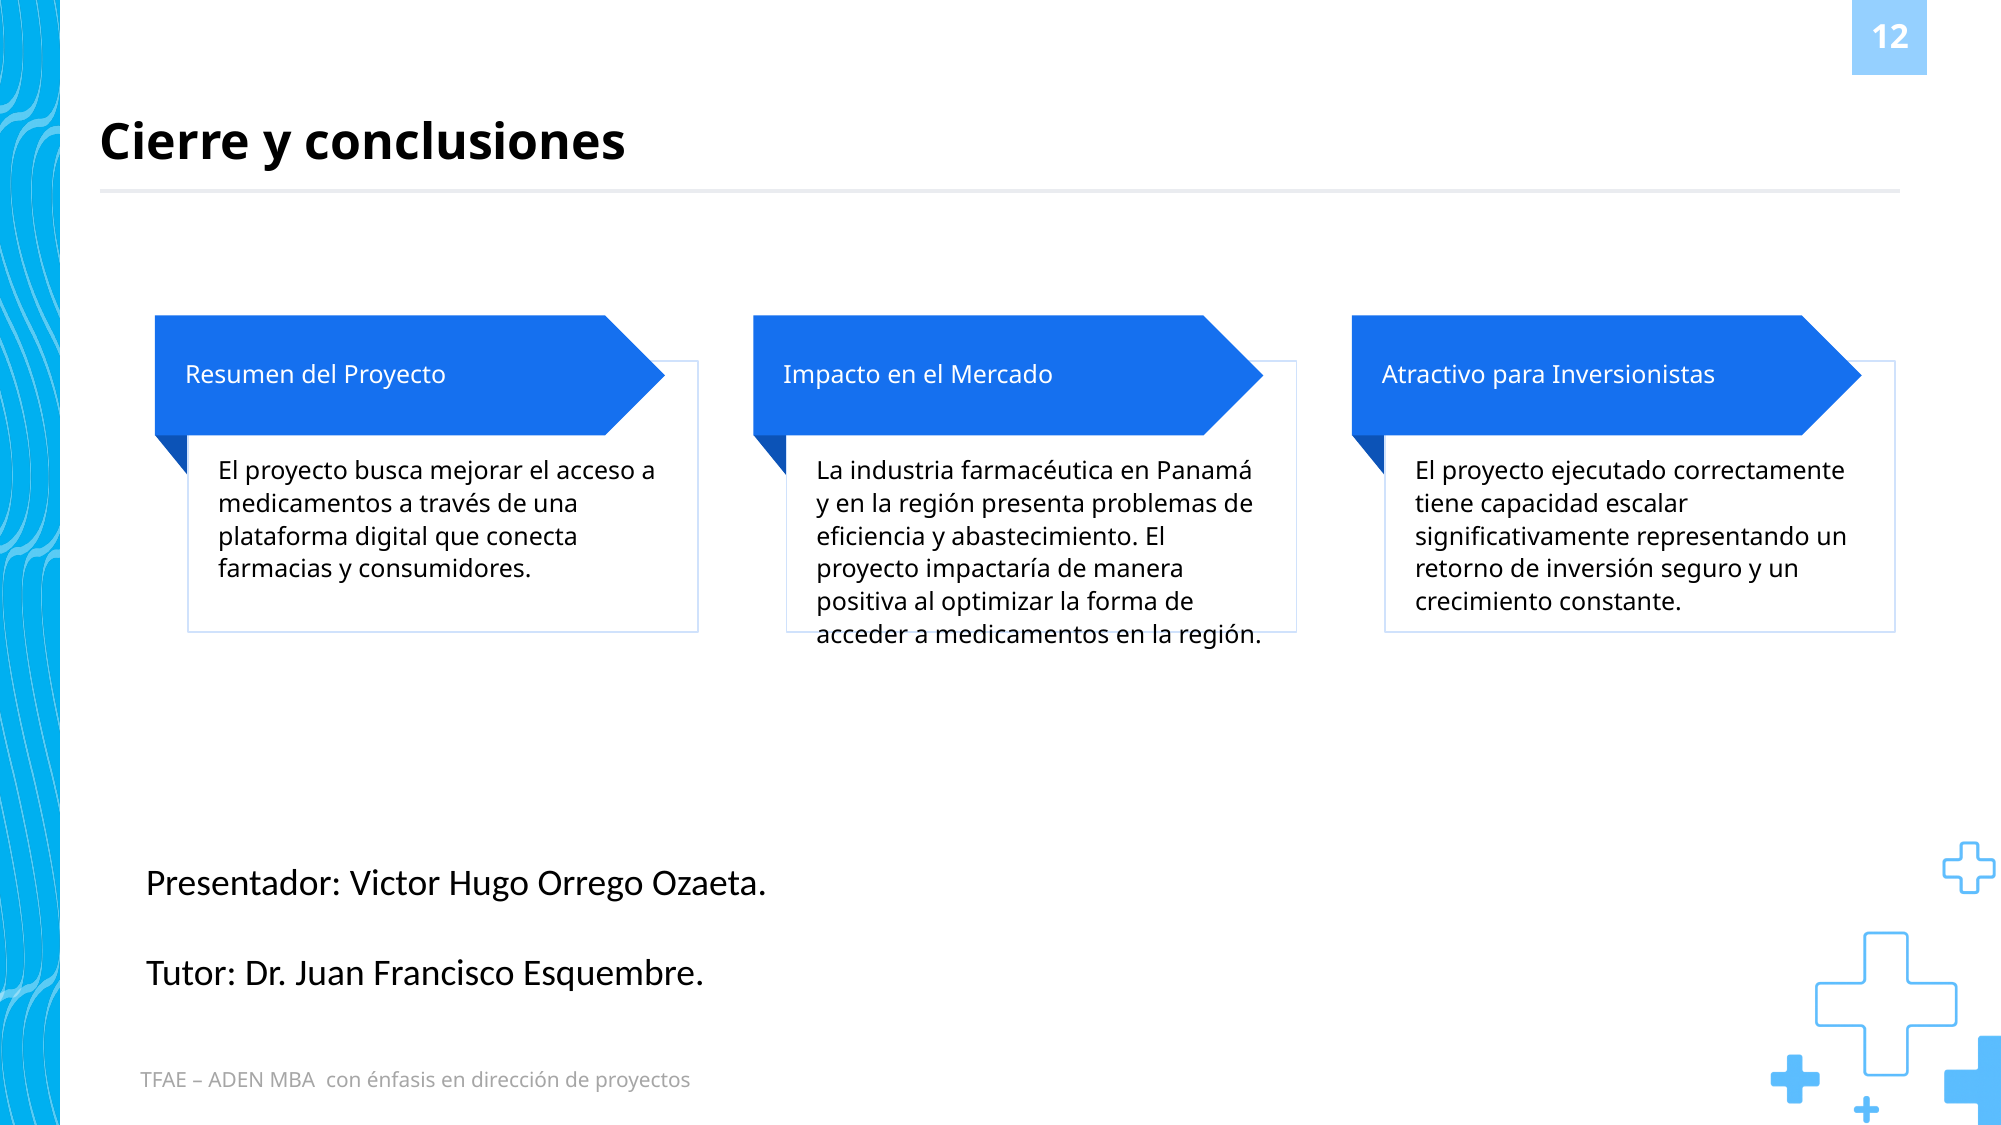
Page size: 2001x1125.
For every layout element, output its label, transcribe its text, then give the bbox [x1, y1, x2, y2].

text_box [155, 436, 188, 476]
text_box 12 [1852, 0, 1928, 75]
picture [1731, 832, 2001, 1125]
text_box [0, 0, 60, 1125]
text_box [1352, 436, 1384, 475]
text_box [754, 436, 786, 475]
text_box La industria farmacéutica en Panamá y en la región presenta problemas de eficiencia y abastecimiento. El proyecto impactaría de manera positiva al optimizar la forma de acceder a medicamentos en la región. [786, 361, 1297, 632]
text_box El proyecto busca mejorar el acceso a medicamentos a través de una plataforma digital que conecta farmacias y consumidores. [188, 361, 699, 632]
text_box Impacto en el Mercado [753, 315, 1264, 436]
text_box Resumen del Proyecto [154, 315, 665, 436]
text_box Atractivo para Inversionistas [1351, 315, 1862, 436]
text_box El proyecto ejecutado correctamente tiene capacidad escalar significativamente representando un retorno de inversión seguro y un crecimiento constante. [1384, 361, 1895, 632]
text_box Cierre y conclusiones [99, 0, 1900, 170]
text_box Presentador: Victor Hugo Orrego Ozaeta. Tutor: Dr. Juan Francisco Esquembre. [131, 850, 783, 1001]
text_box TFAE – ADEN MBA con énfasis en dirección de proyectos [140, 1065, 1128, 1096]
